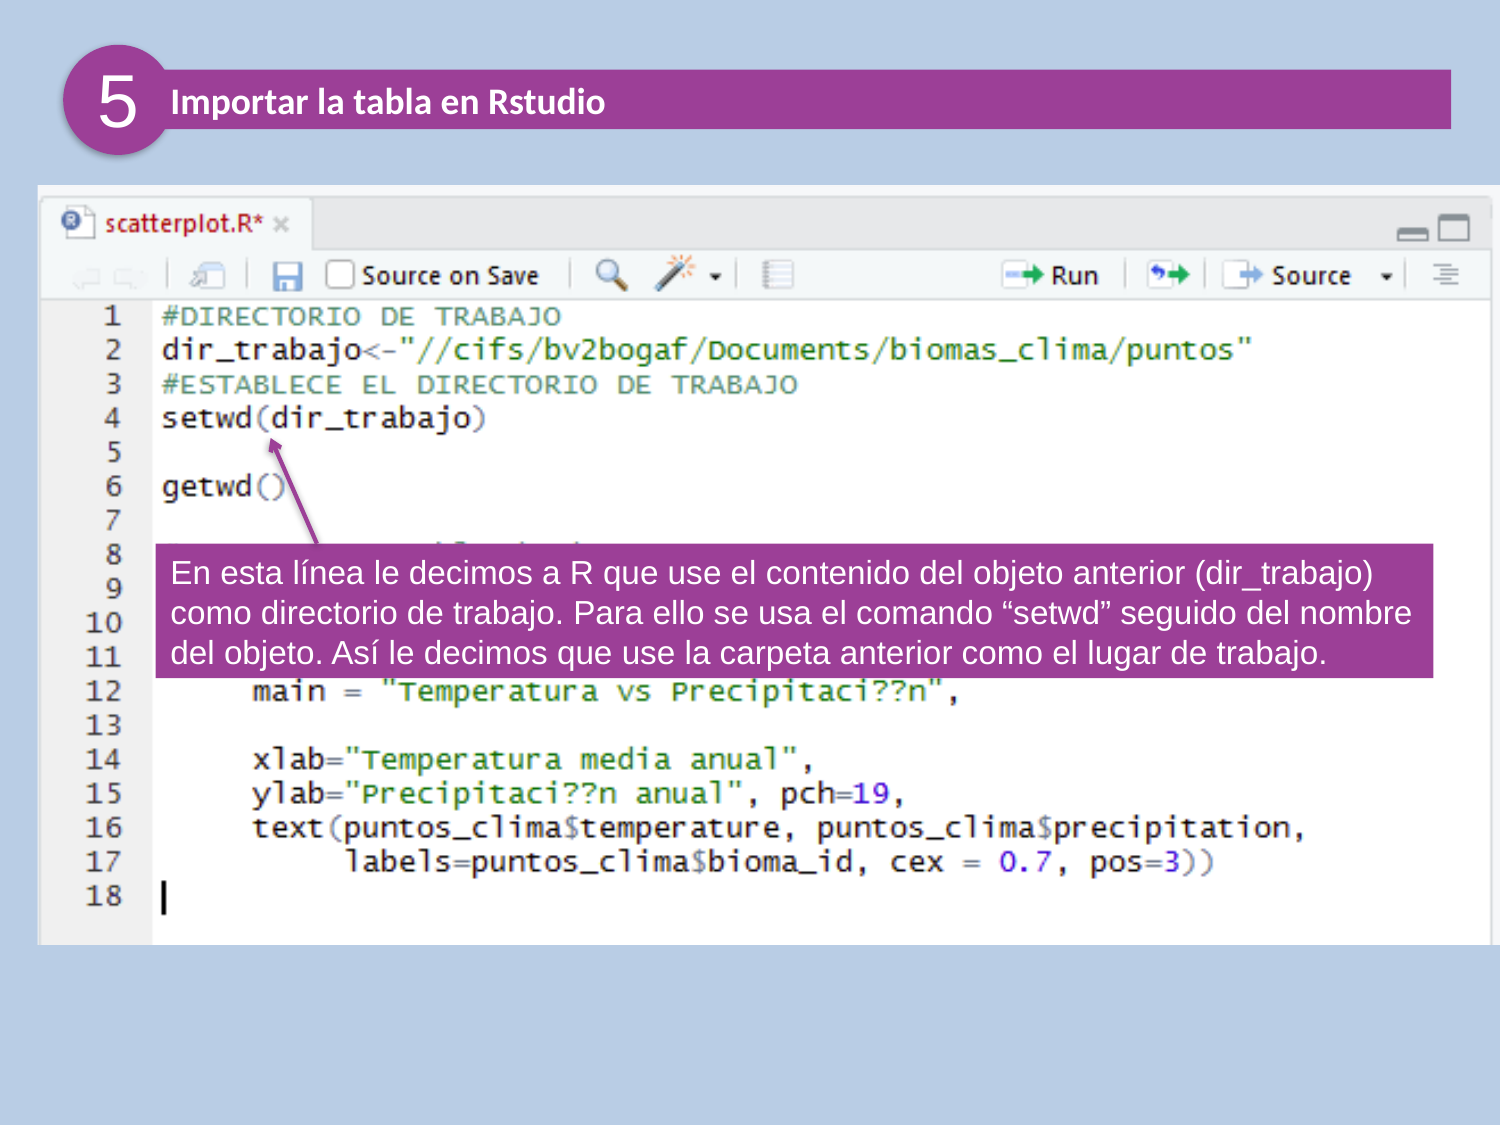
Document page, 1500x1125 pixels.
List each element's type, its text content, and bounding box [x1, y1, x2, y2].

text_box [62, 44, 174, 156]
picture [37, 184, 1500, 945]
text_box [155, 437, 1434, 681]
text_box Importar la tabla en Rstudio [178, 69, 1452, 130]
